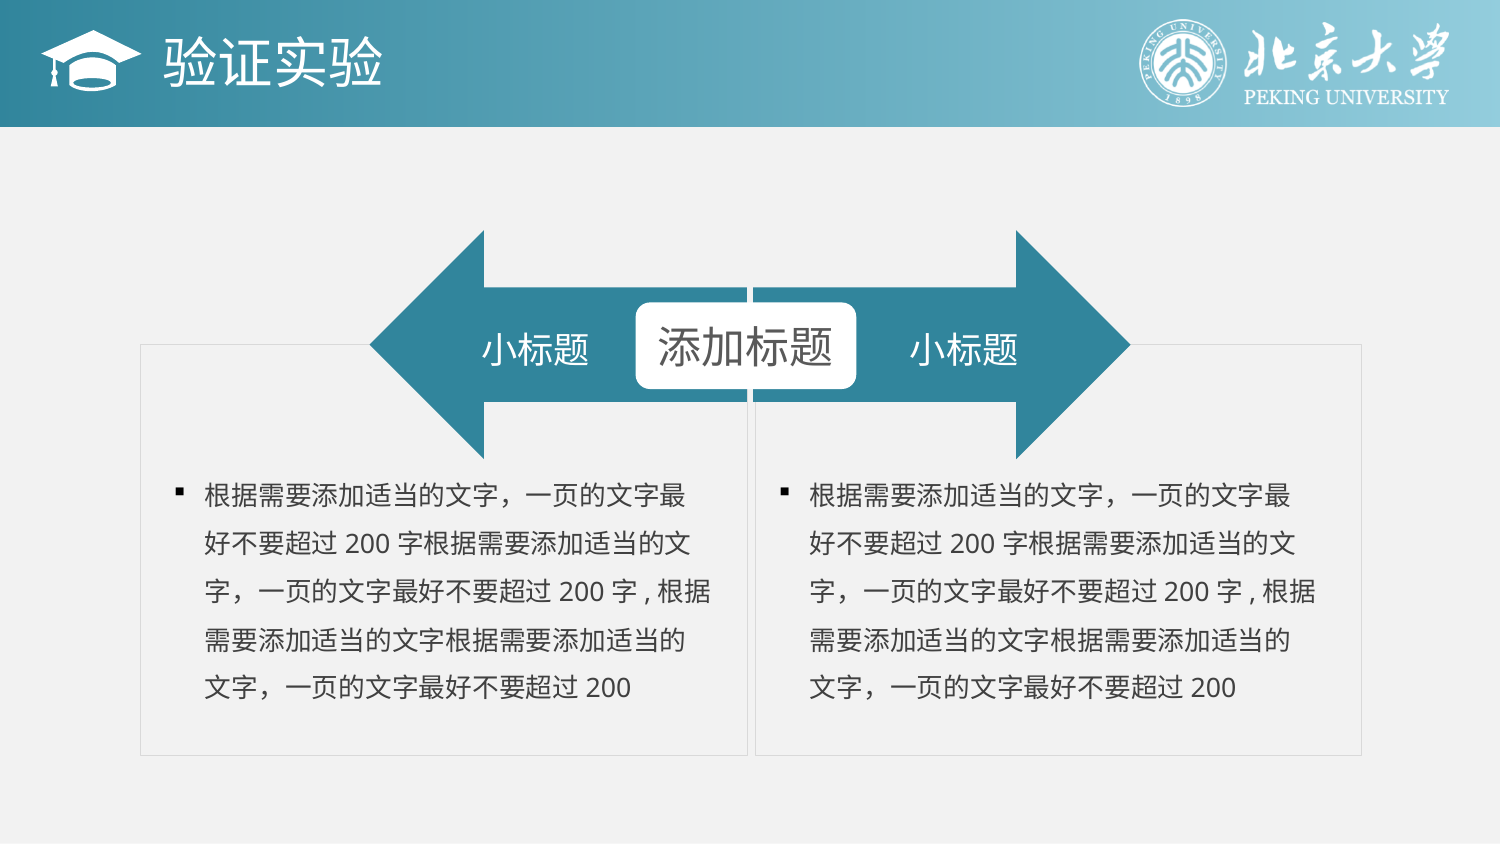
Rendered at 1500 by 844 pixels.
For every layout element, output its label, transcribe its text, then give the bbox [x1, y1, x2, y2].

text_box [0, 0, 1500, 129]
picture [1139, 19, 1450, 108]
text_box 小标题 [751, 228, 1133, 446]
text_box 小标题 [367, 228, 750, 446]
text_box [753, 342, 1364, 758]
text_box 根据需要添加适当的文字，一页的文字最好不要超过200字根据需要添加适当的文字，一页的文字最好不要超过200字,根据需要添加适当的文字根据需要添加适当的文字，一页的文字最好不要超过200 [173, 446, 734, 740]
text_box [69, 57, 116, 92]
text_box 根据需要添加适当的文字，一页的文字最好不要超过200字根据需要添加适当的文字，一页的文字最好不要超过200字,根据需要添加适当的文字根据需要添加适当的文字，一页的文字最好不要超过200 [778, 446, 1339, 740]
text_box 添加标题 [633, 300, 859, 392]
text_box 验证实验 [147, 20, 780, 102]
text_box [41, 30, 142, 87]
text_box [139, 342, 749, 758]
